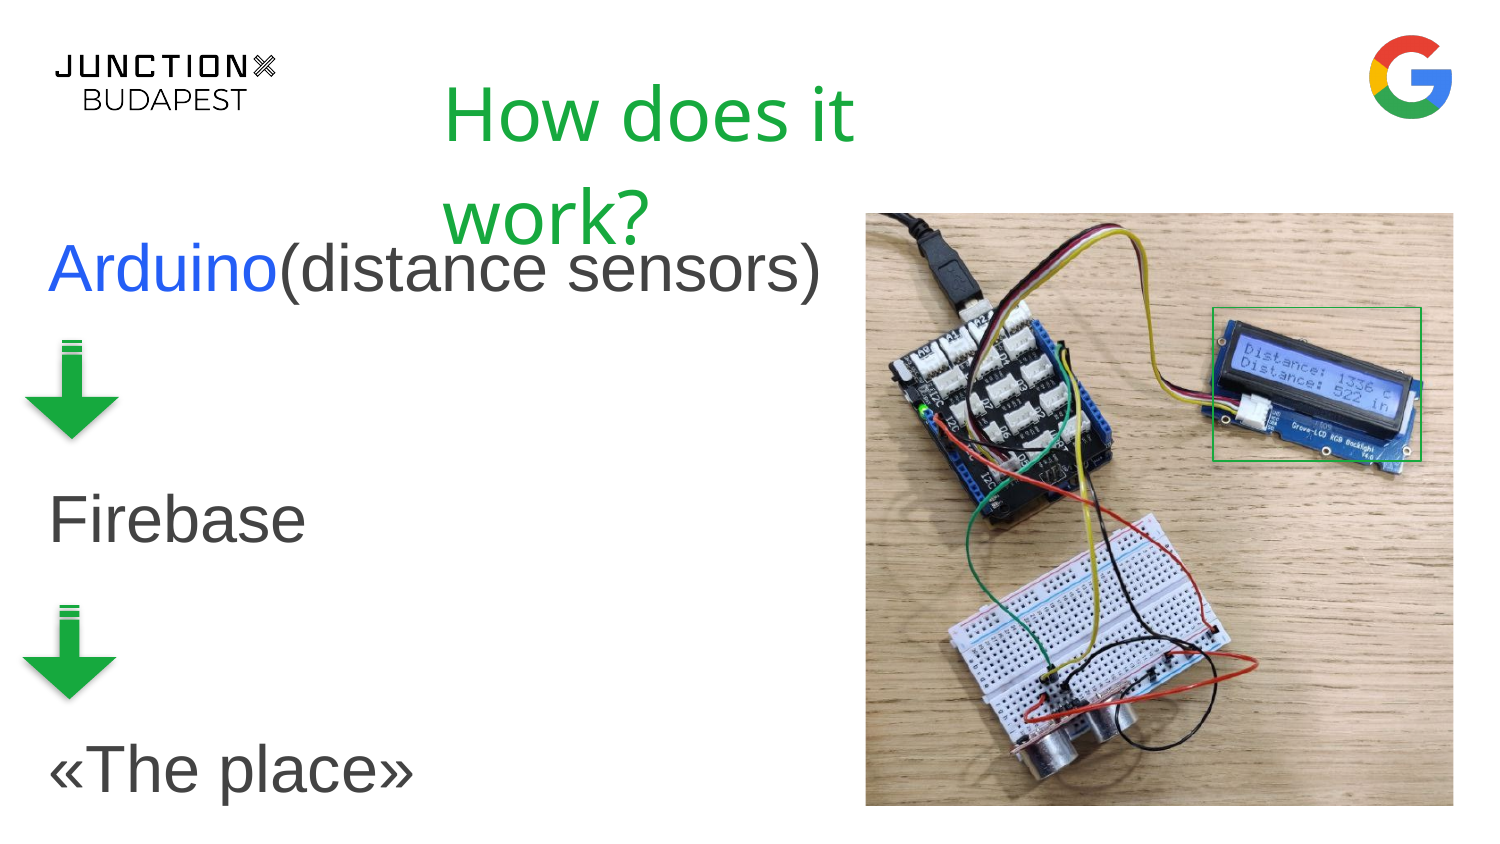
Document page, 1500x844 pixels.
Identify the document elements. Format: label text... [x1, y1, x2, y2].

title How does it work? [427, 37, 1075, 132]
picture [1350, 17, 1471, 138]
picture [35, 31, 295, 133]
text_box [24, 345, 120, 440]
text_box [61, 339, 83, 344]
text_box [21, 610, 118, 700]
text_box [59, 604, 80, 609]
picture [863, 213, 1456, 806]
text_box Arduino(distance sensors) Firebase «The place» [34, 205, 849, 814]
